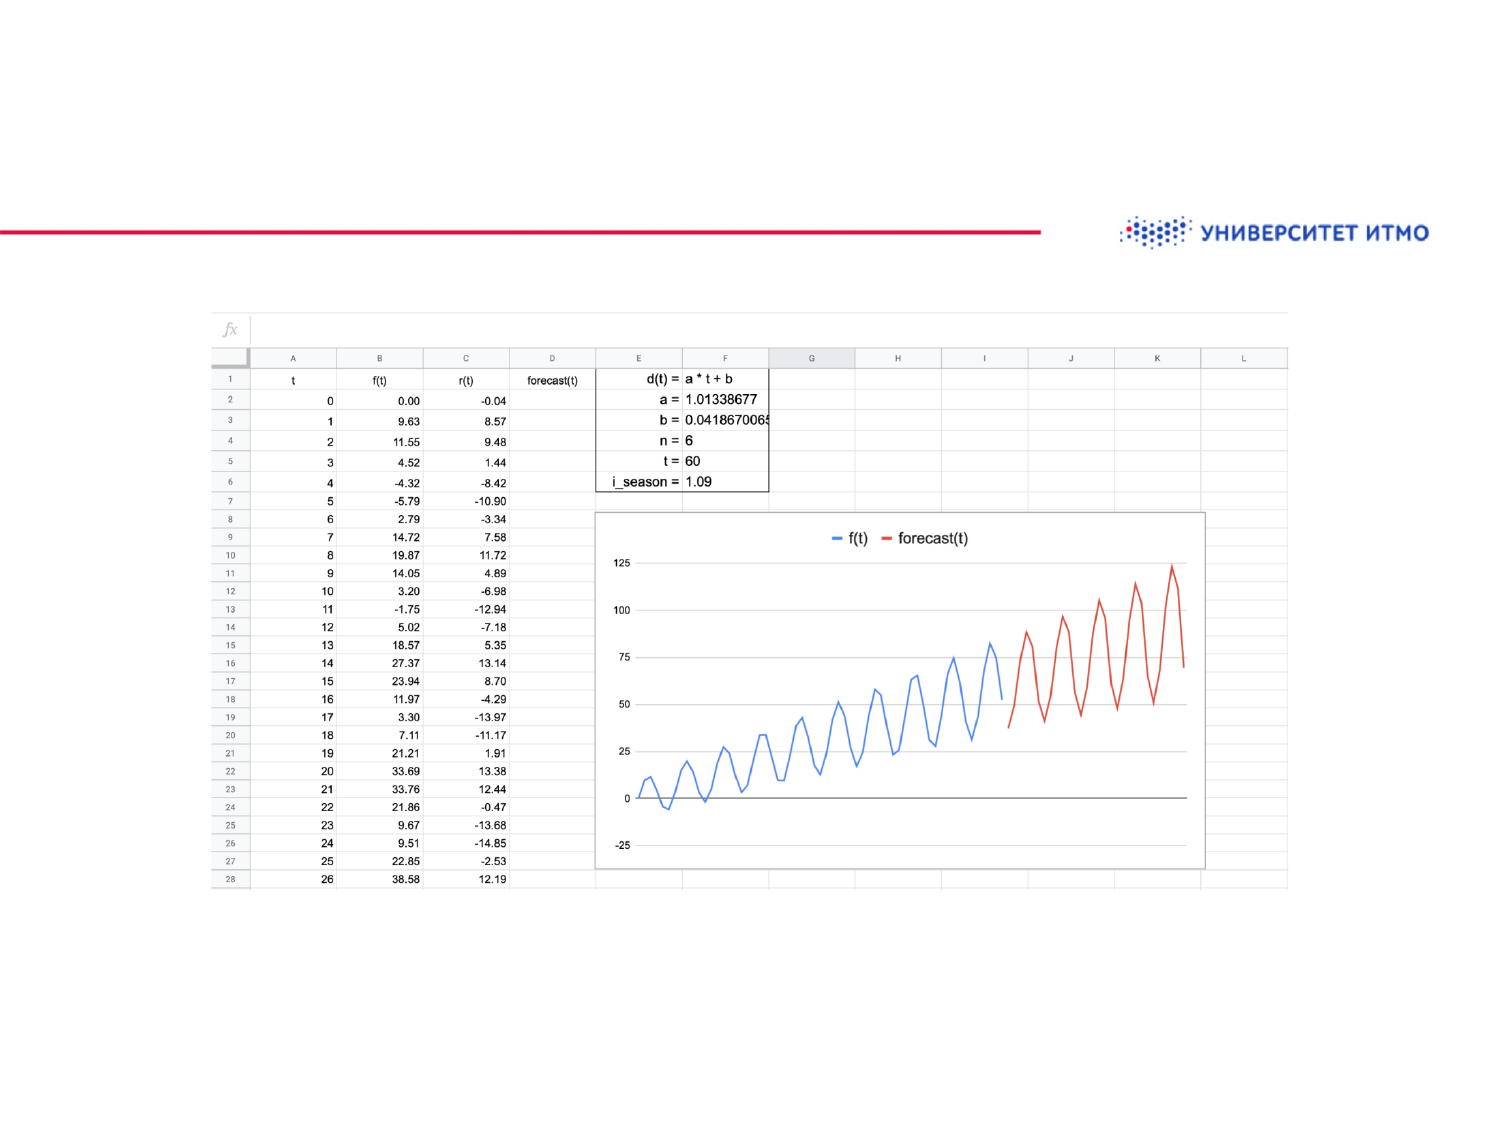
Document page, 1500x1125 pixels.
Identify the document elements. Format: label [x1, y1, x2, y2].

picture [0, 140, 1500, 985]
